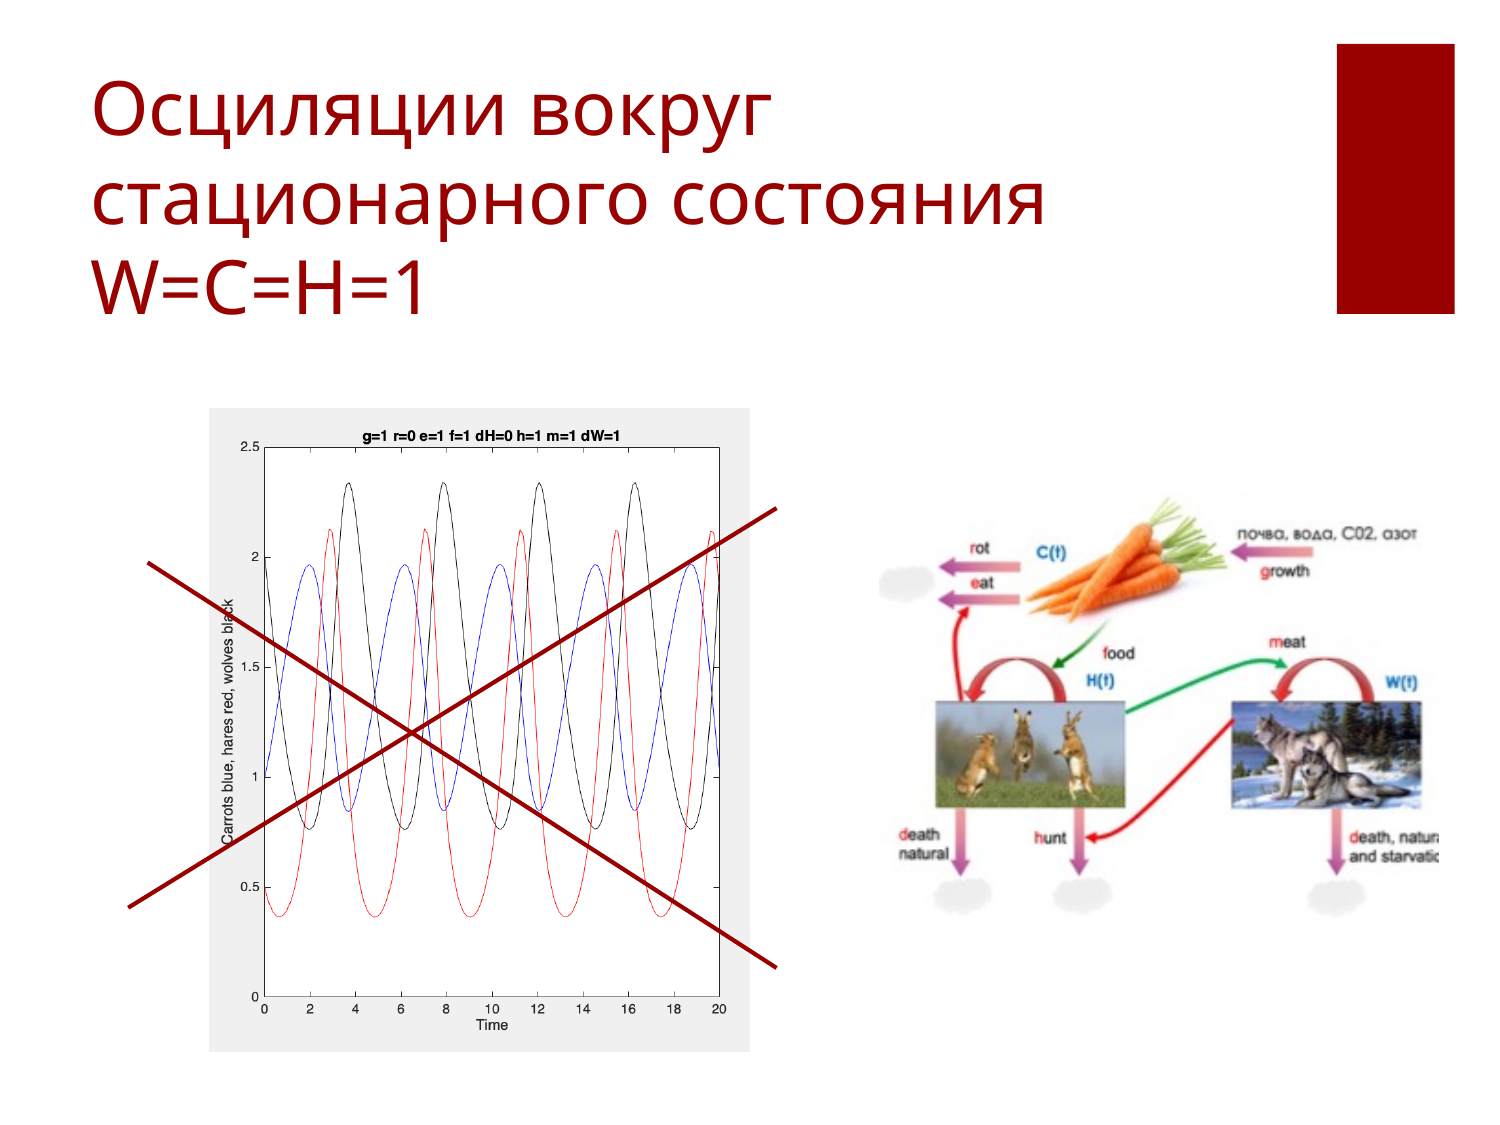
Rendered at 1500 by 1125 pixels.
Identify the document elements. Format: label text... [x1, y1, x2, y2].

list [208, 408, 751, 507]
picture [878, 491, 1439, 928]
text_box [146, 909, 778, 969]
title Осциляции вокруг стационарного состояния W=C=H=1 [75, 149, 1143, 338]
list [208, 969, 751, 1052]
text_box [127, 507, 778, 909]
